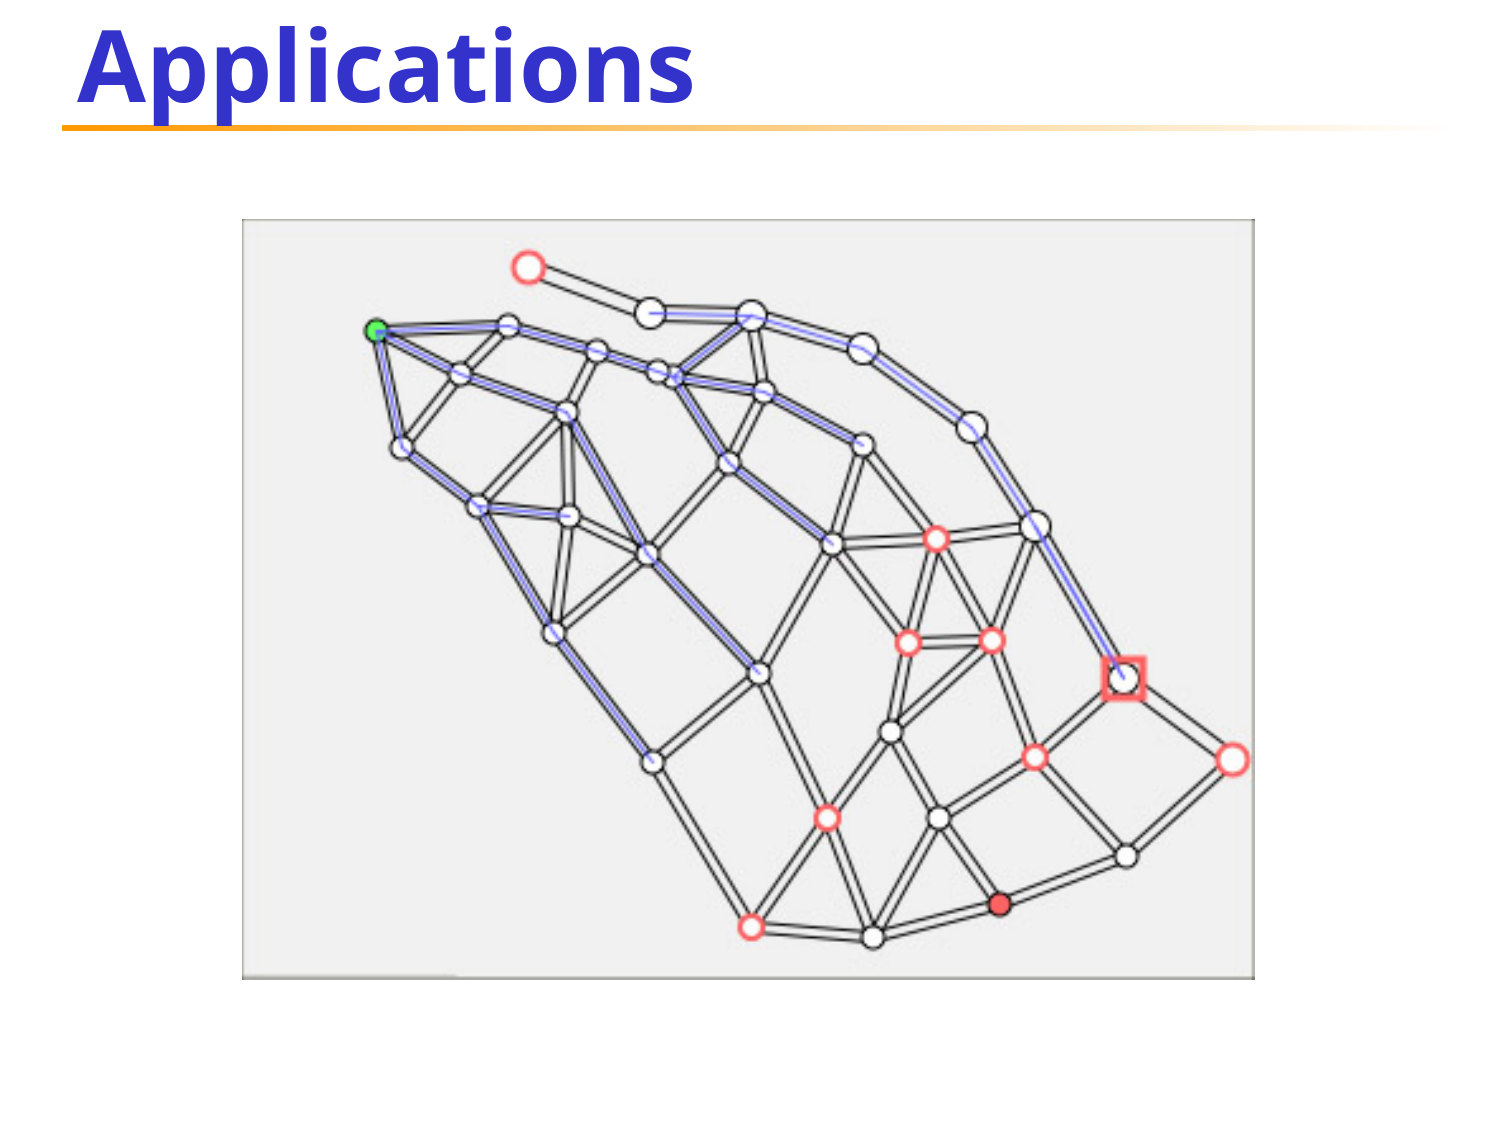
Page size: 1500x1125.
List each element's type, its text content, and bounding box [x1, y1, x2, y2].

title Applications [62, 0, 1500, 125]
picture [241, 219, 1255, 980]
